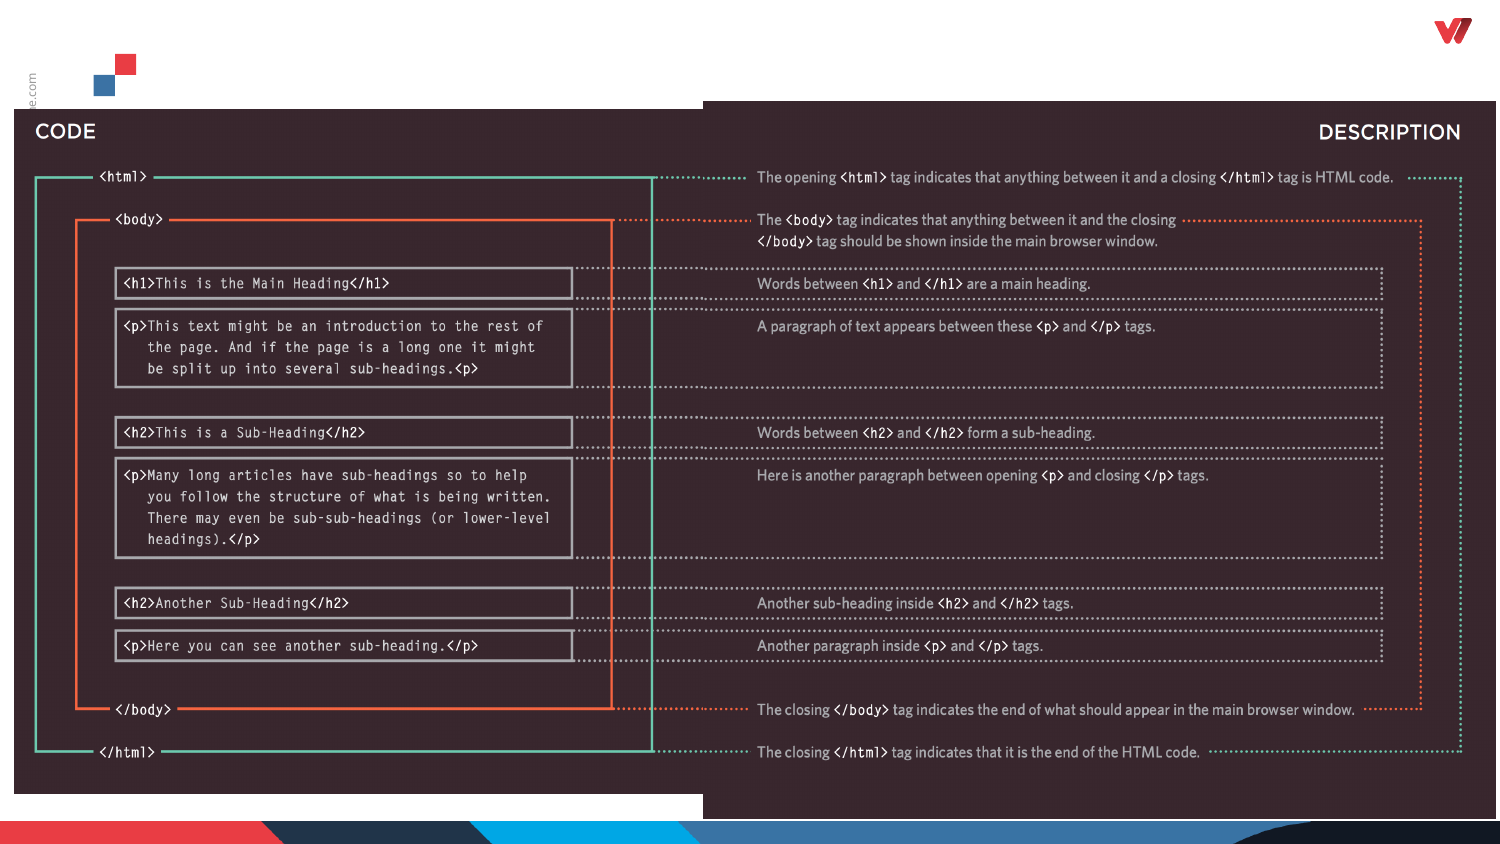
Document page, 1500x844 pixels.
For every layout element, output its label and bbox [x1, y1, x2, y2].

picture [0, 821, 489, 844]
picture [680, 821, 1500, 844]
picture [1434, 18, 1472, 44]
picture [13, 100, 1496, 820]
